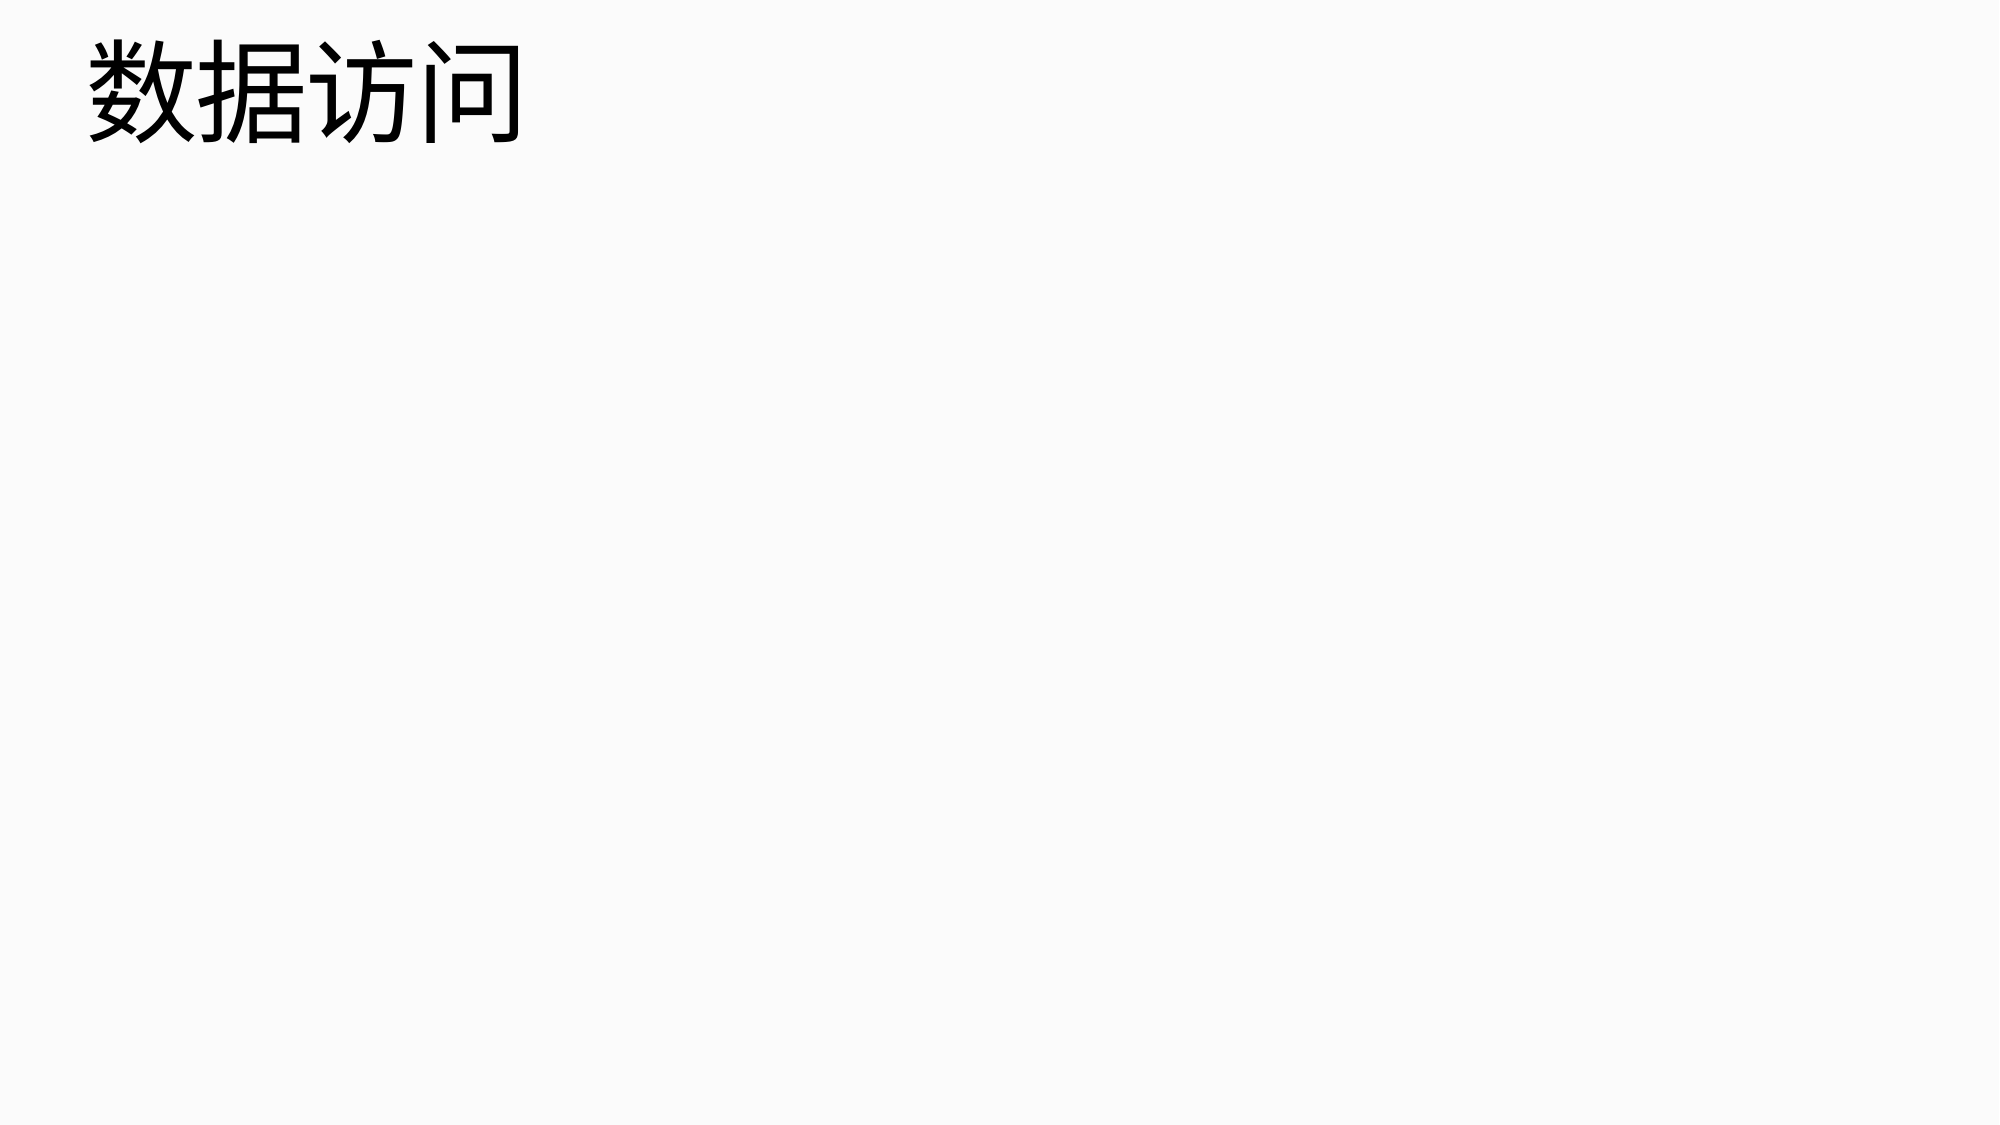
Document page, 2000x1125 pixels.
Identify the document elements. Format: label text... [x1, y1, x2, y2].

title 数据访问 [85, 37, 1914, 161]
